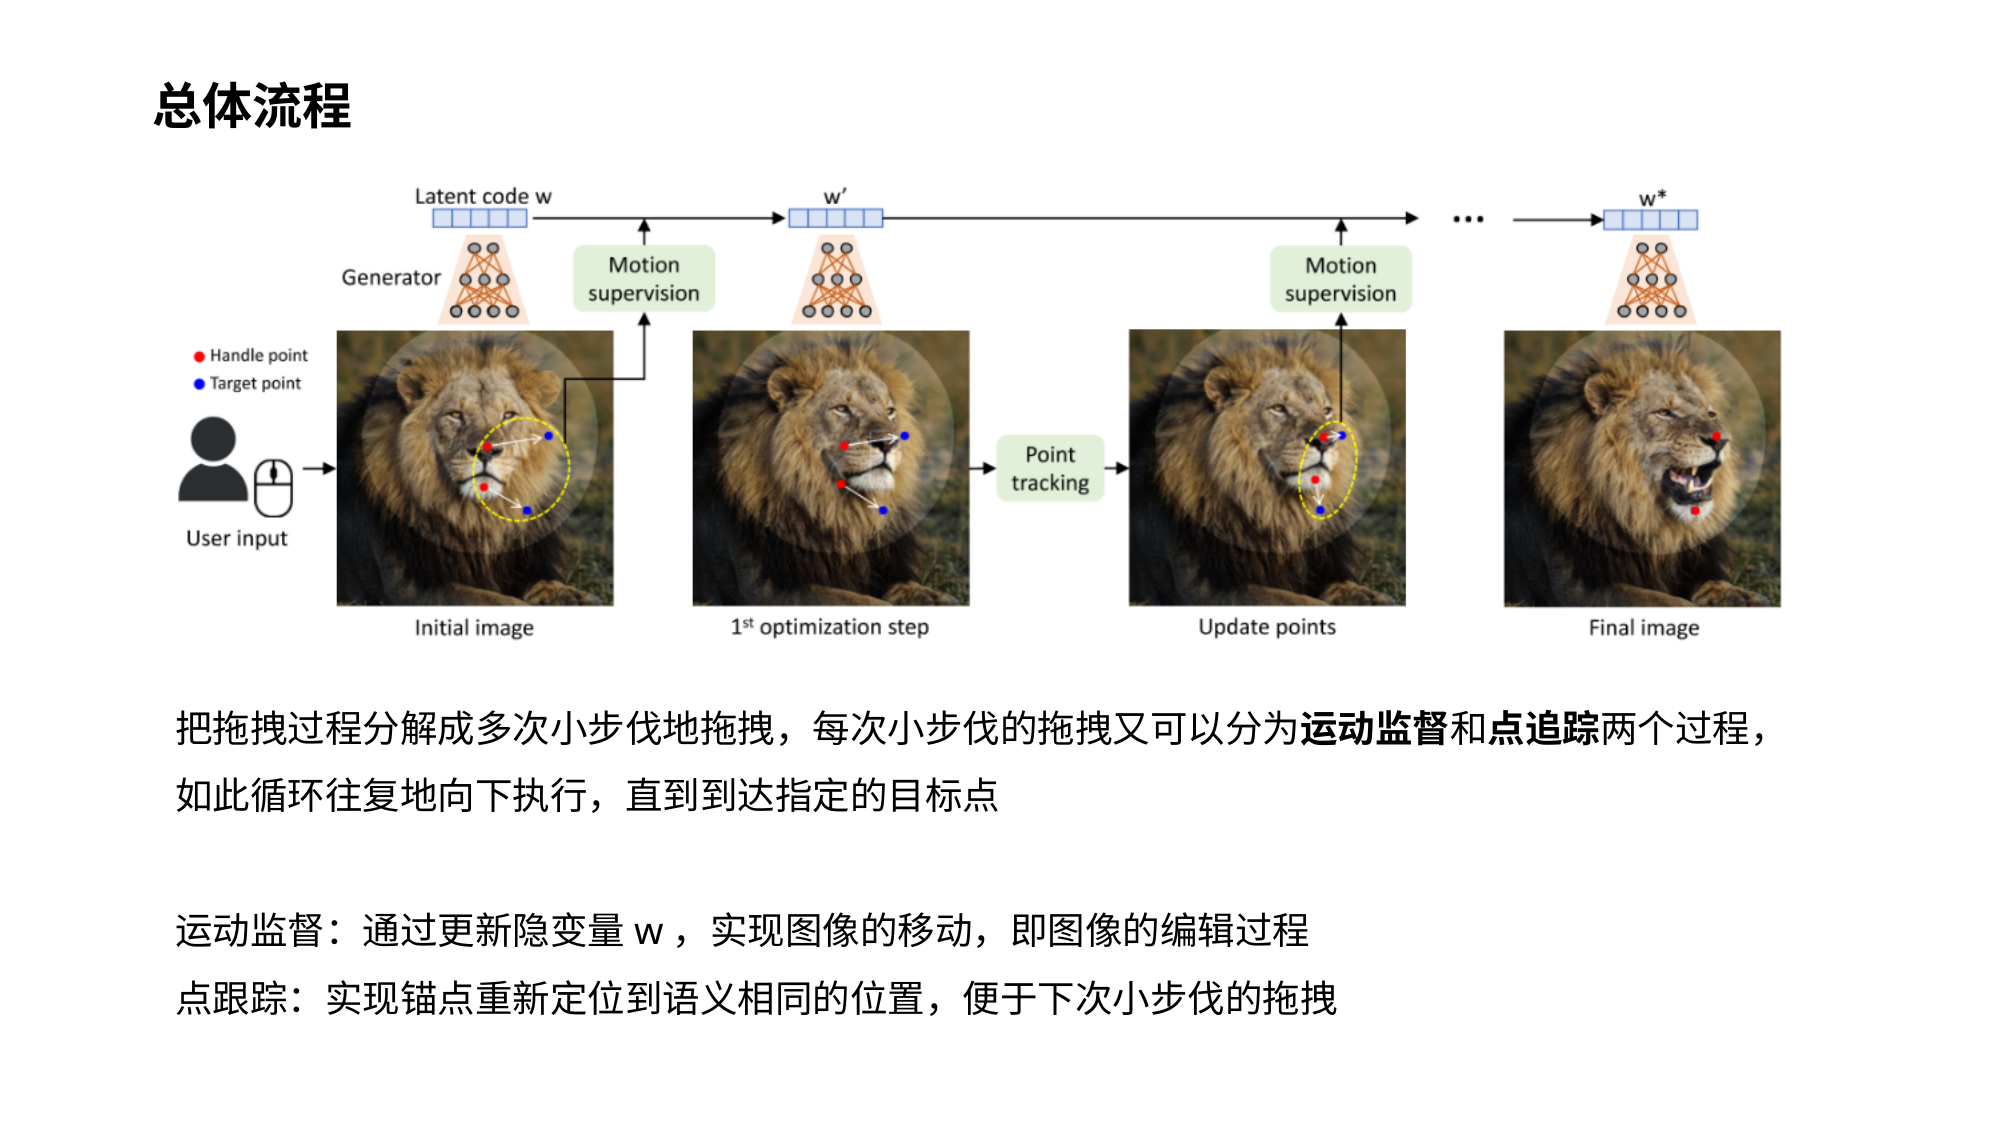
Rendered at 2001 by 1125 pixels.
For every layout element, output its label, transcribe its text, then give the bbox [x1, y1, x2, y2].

text_box 把拖拽过程分解成多次小步伐地拖拽，每次小步伐的拖拽又可以分为运动监督和点追踪两个过程， 如此循环往复地向下执行，直到到达指定的目标点 运动监督：通过更新隐变量w，实现图像的移动，即图像的编辑过程 点跟踪：实现锚点重新定位到语义相同的位置，便于下次小步伐的拖拽 [160, 674, 1803, 1028]
picture [137, 184, 1826, 648]
title 总体流程 [137, 59, 1863, 157]
